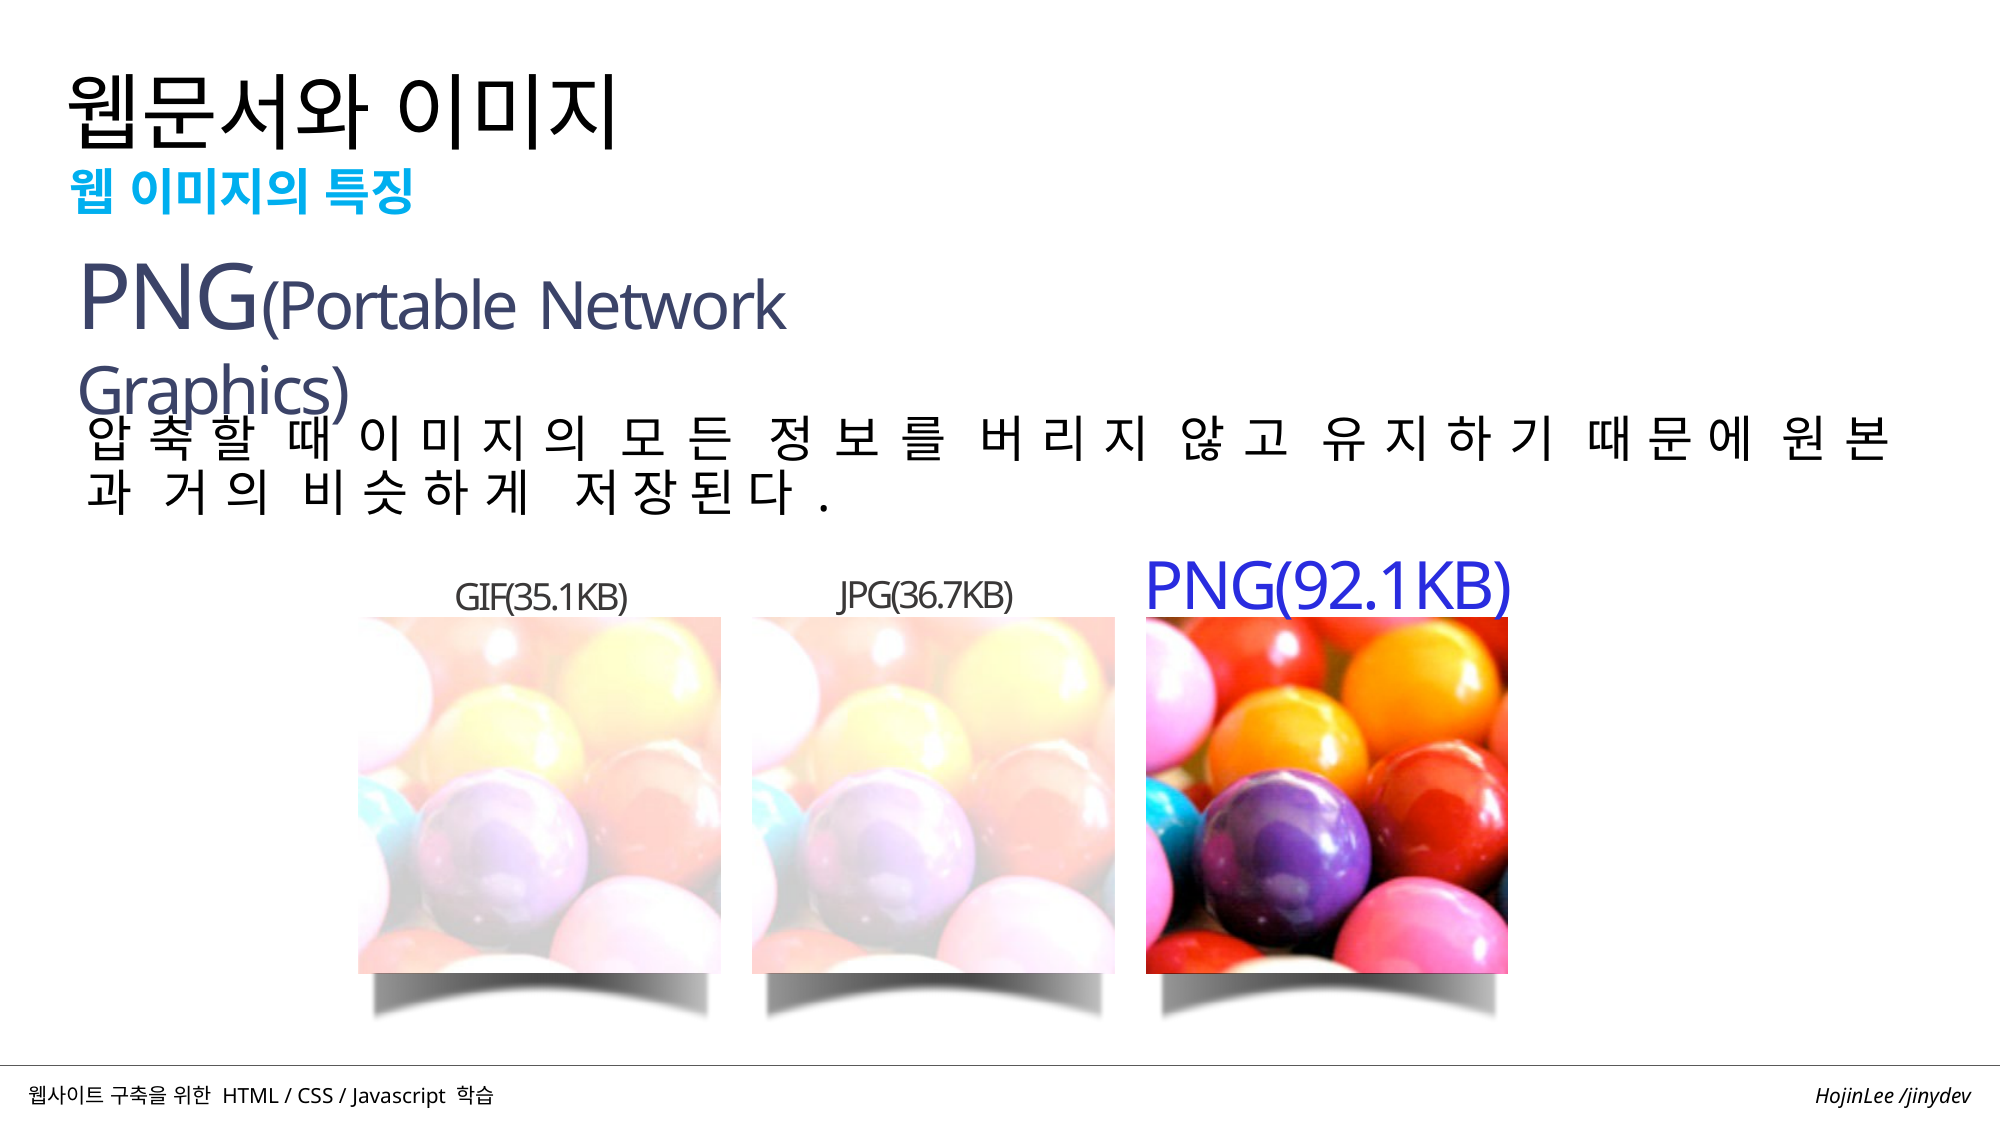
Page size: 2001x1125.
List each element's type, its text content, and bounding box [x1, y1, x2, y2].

text_box PNG(92.1KB) [1141, 540, 1528, 623]
text_box 웹 이미지의 특징 [67, 158, 461, 221]
text_box HojinLee /jinydev [1522, 1074, 1986, 1115]
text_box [358, 617, 721, 1023]
text_box 웹문서와 이미지 [50, 52, 1051, 168]
text_box JPG(36.7KB) [837, 569, 1030, 617]
text_box 압축할 때 이미지의 모든 정보를 버리지 않고 유지하기 때문에 원본과 거의 비슷하게 저장된다. [83, 404, 1959, 522]
text_box GIF(35.1KB) [452, 571, 638, 617]
text_box 웹사이트 구축을 위한 HTML / CSS / Javascript 학습 [14, 1074, 647, 1115]
title PNG(Portable Network Graphics) [73, 235, 1043, 428]
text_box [752, 617, 1115, 1023]
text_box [1146, 617, 1508, 1023]
